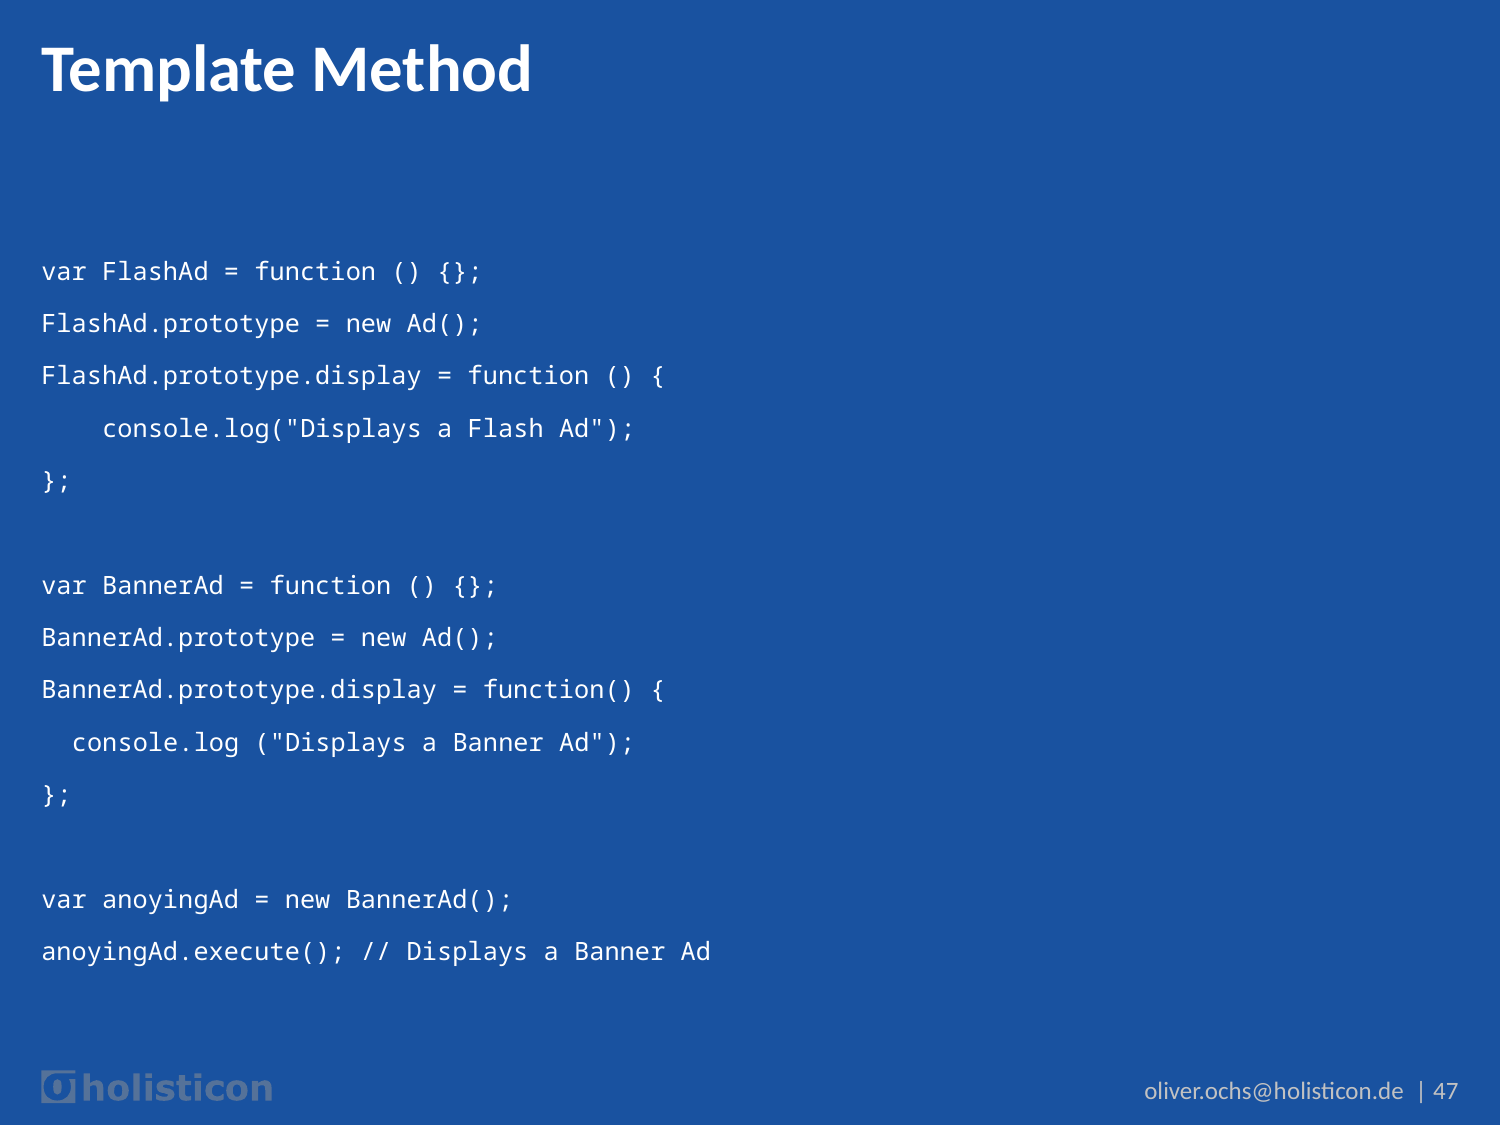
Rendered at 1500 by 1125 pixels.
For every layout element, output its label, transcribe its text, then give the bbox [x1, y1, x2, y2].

list var FlashAd = function () {}; FlashAd.prototype = new Ad(); FlashAd.prototype.display = function () { console.log("Displays a Flash Ad"); }; var BannerAd = function () {}; BannerAd.prototype = new Ad(); BannerAd.prototype.display = function() { console.log ("Displays a Banner Ad"); }; var anoyingAd = new BannerAd(); anoyingAd.execute(); // Displays a Banner Ad [41, 255, 1436, 973]
title Template Method [41, 24, 1436, 188]
